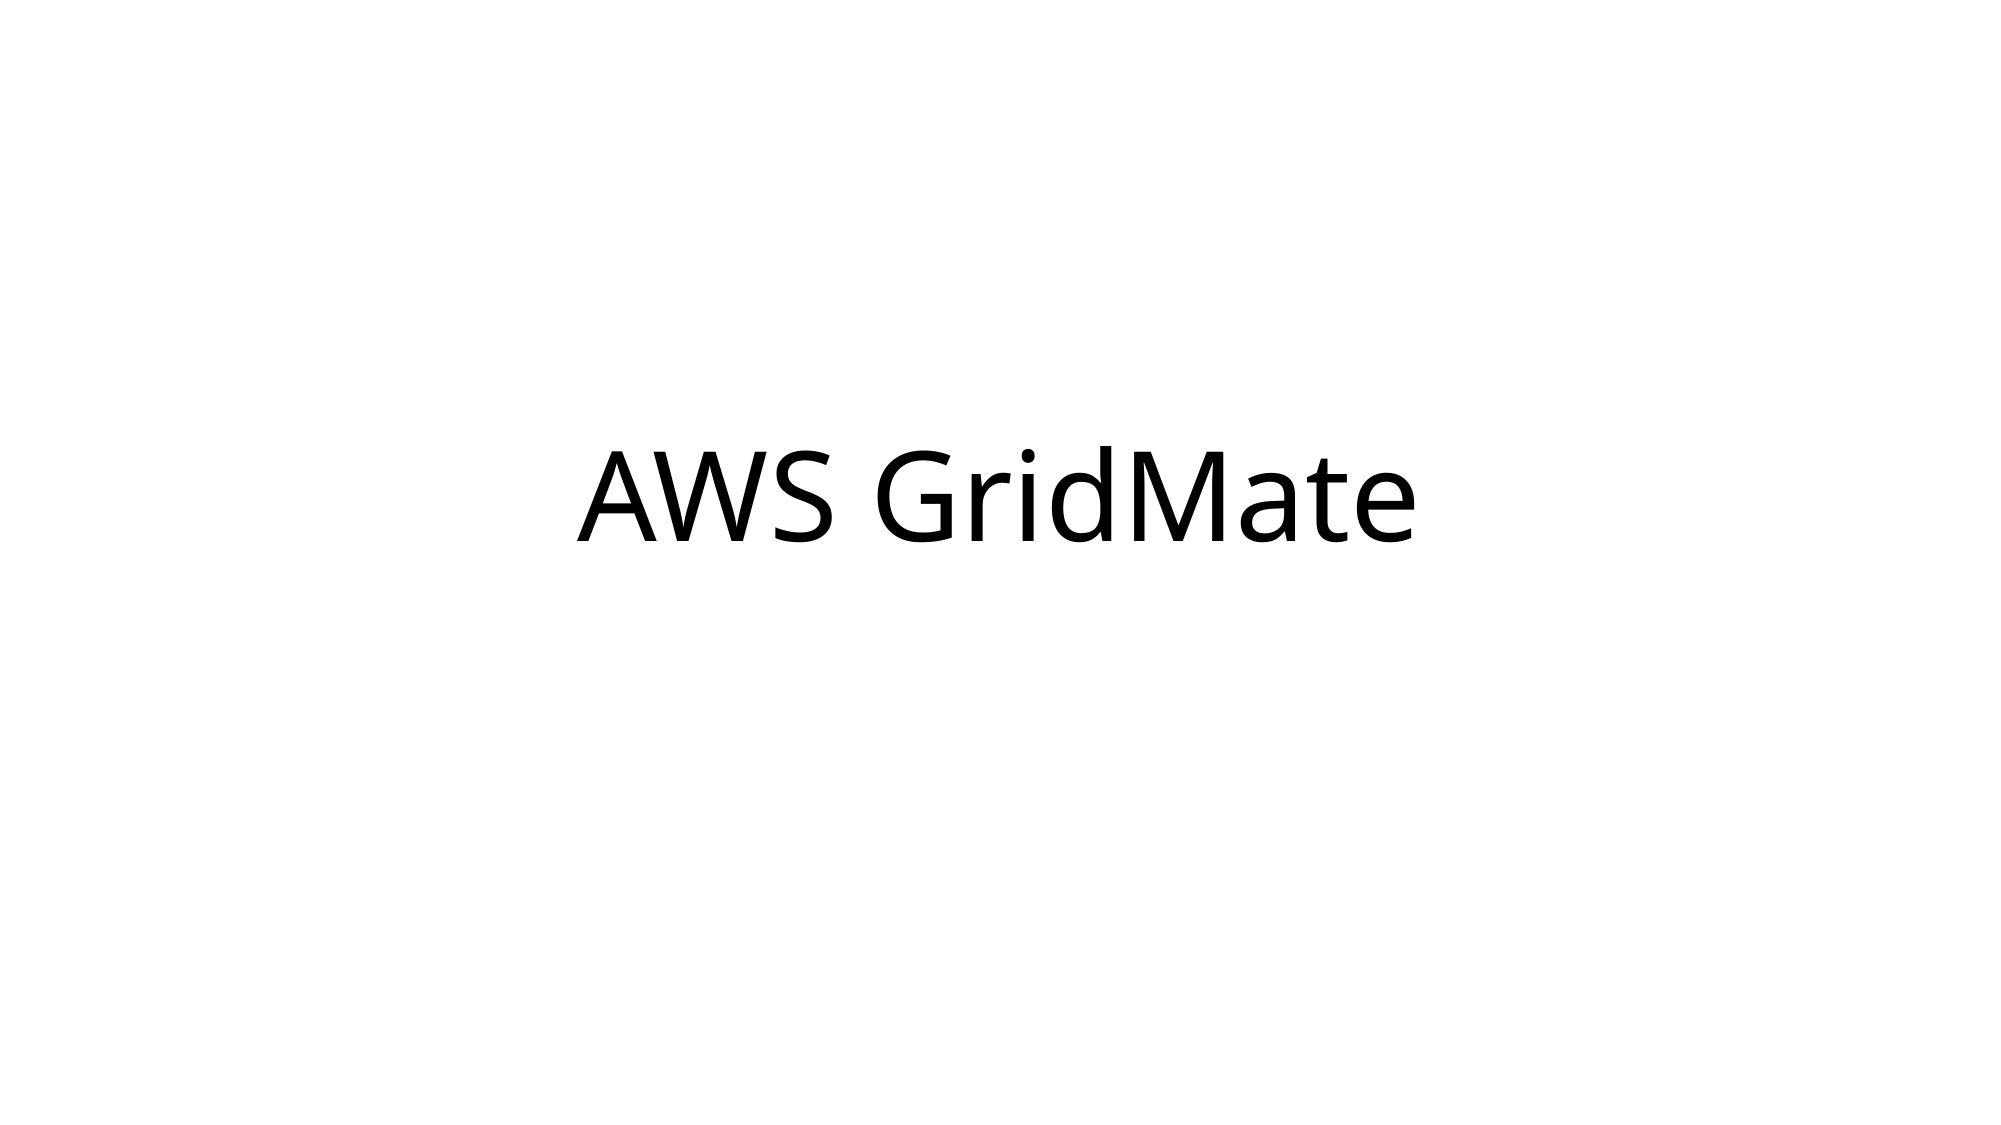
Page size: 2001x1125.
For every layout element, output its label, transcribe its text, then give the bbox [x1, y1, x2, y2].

title AWS GridMate [249, 184, 1750, 576]
